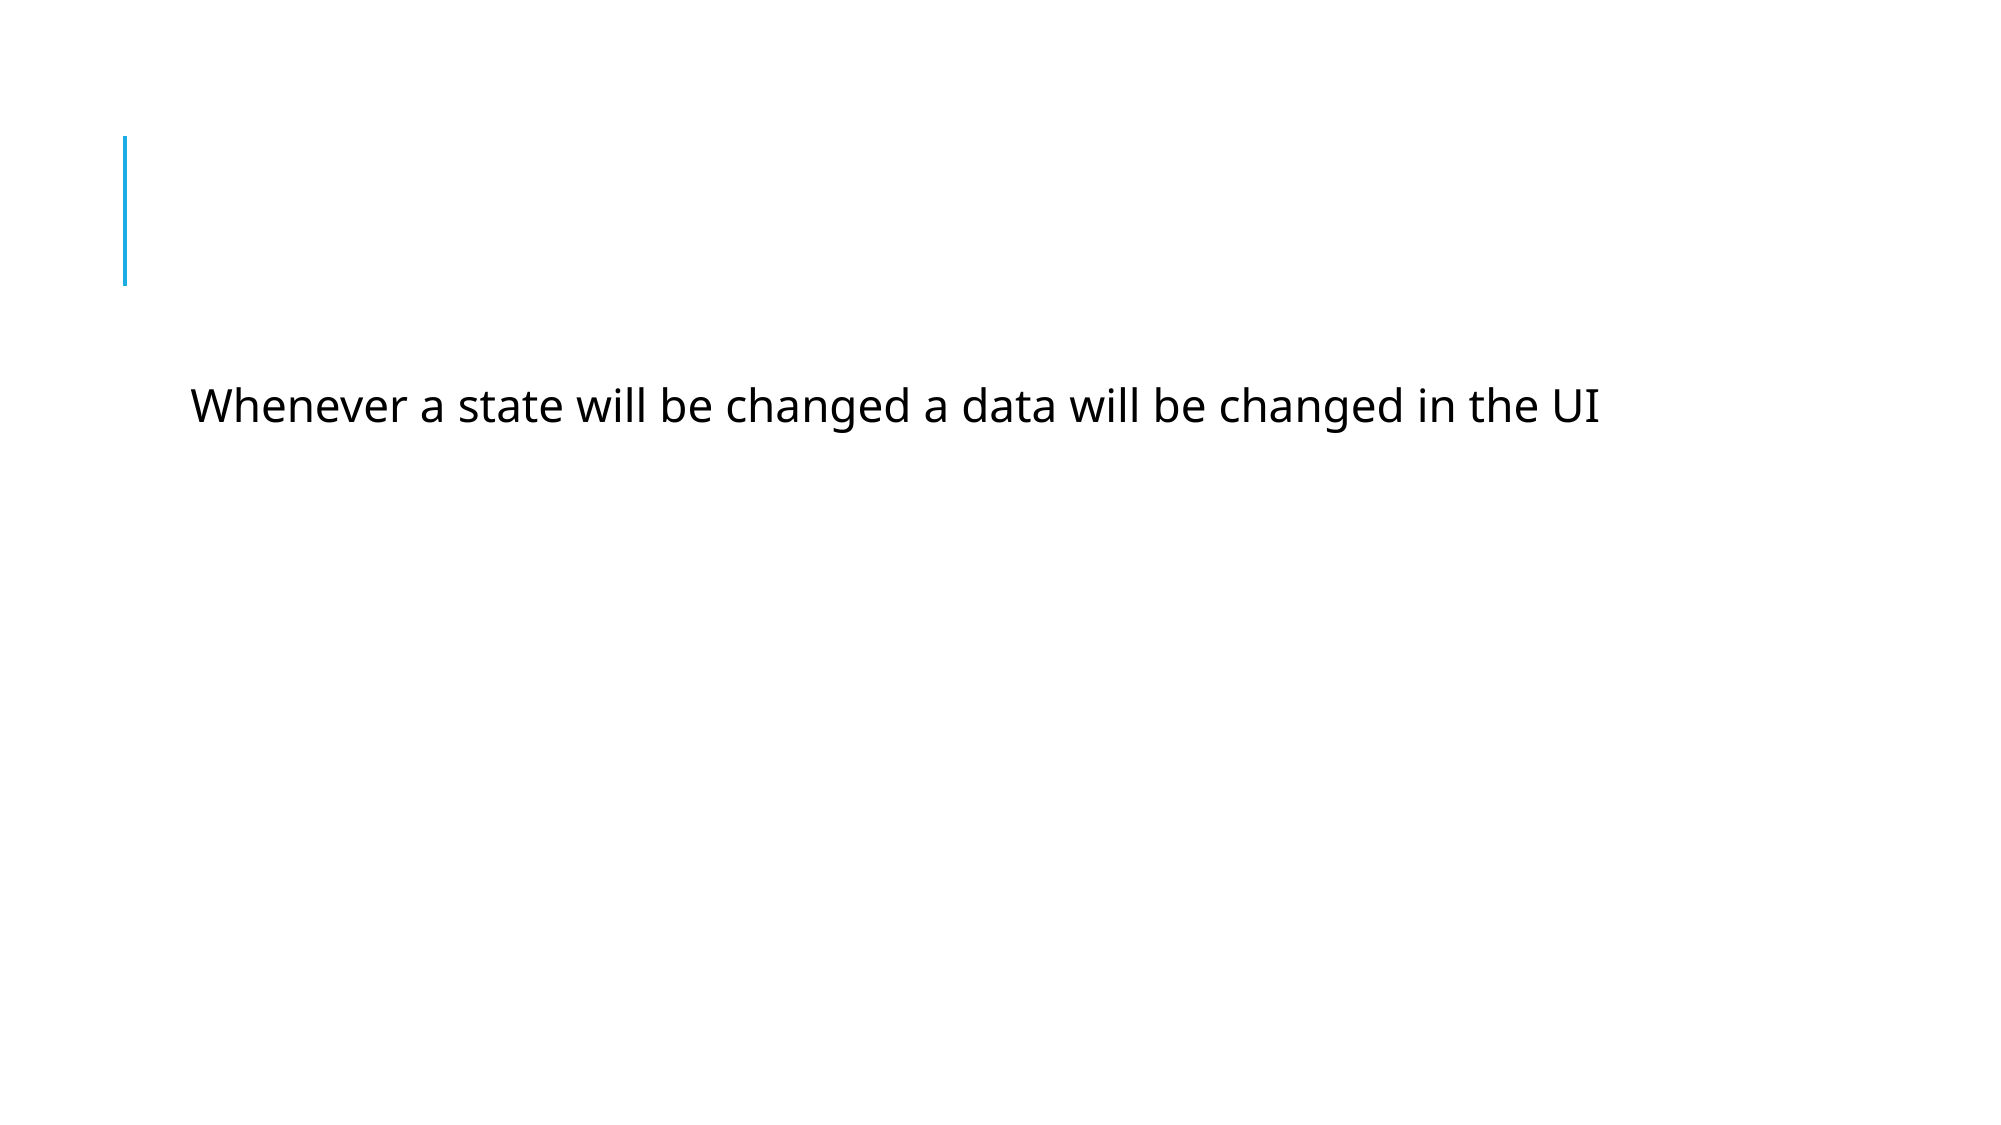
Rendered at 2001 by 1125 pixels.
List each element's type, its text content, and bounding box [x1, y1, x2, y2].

list Whenever a state will be changed a data will be changed in the UI [168, 375, 1763, 1035]
